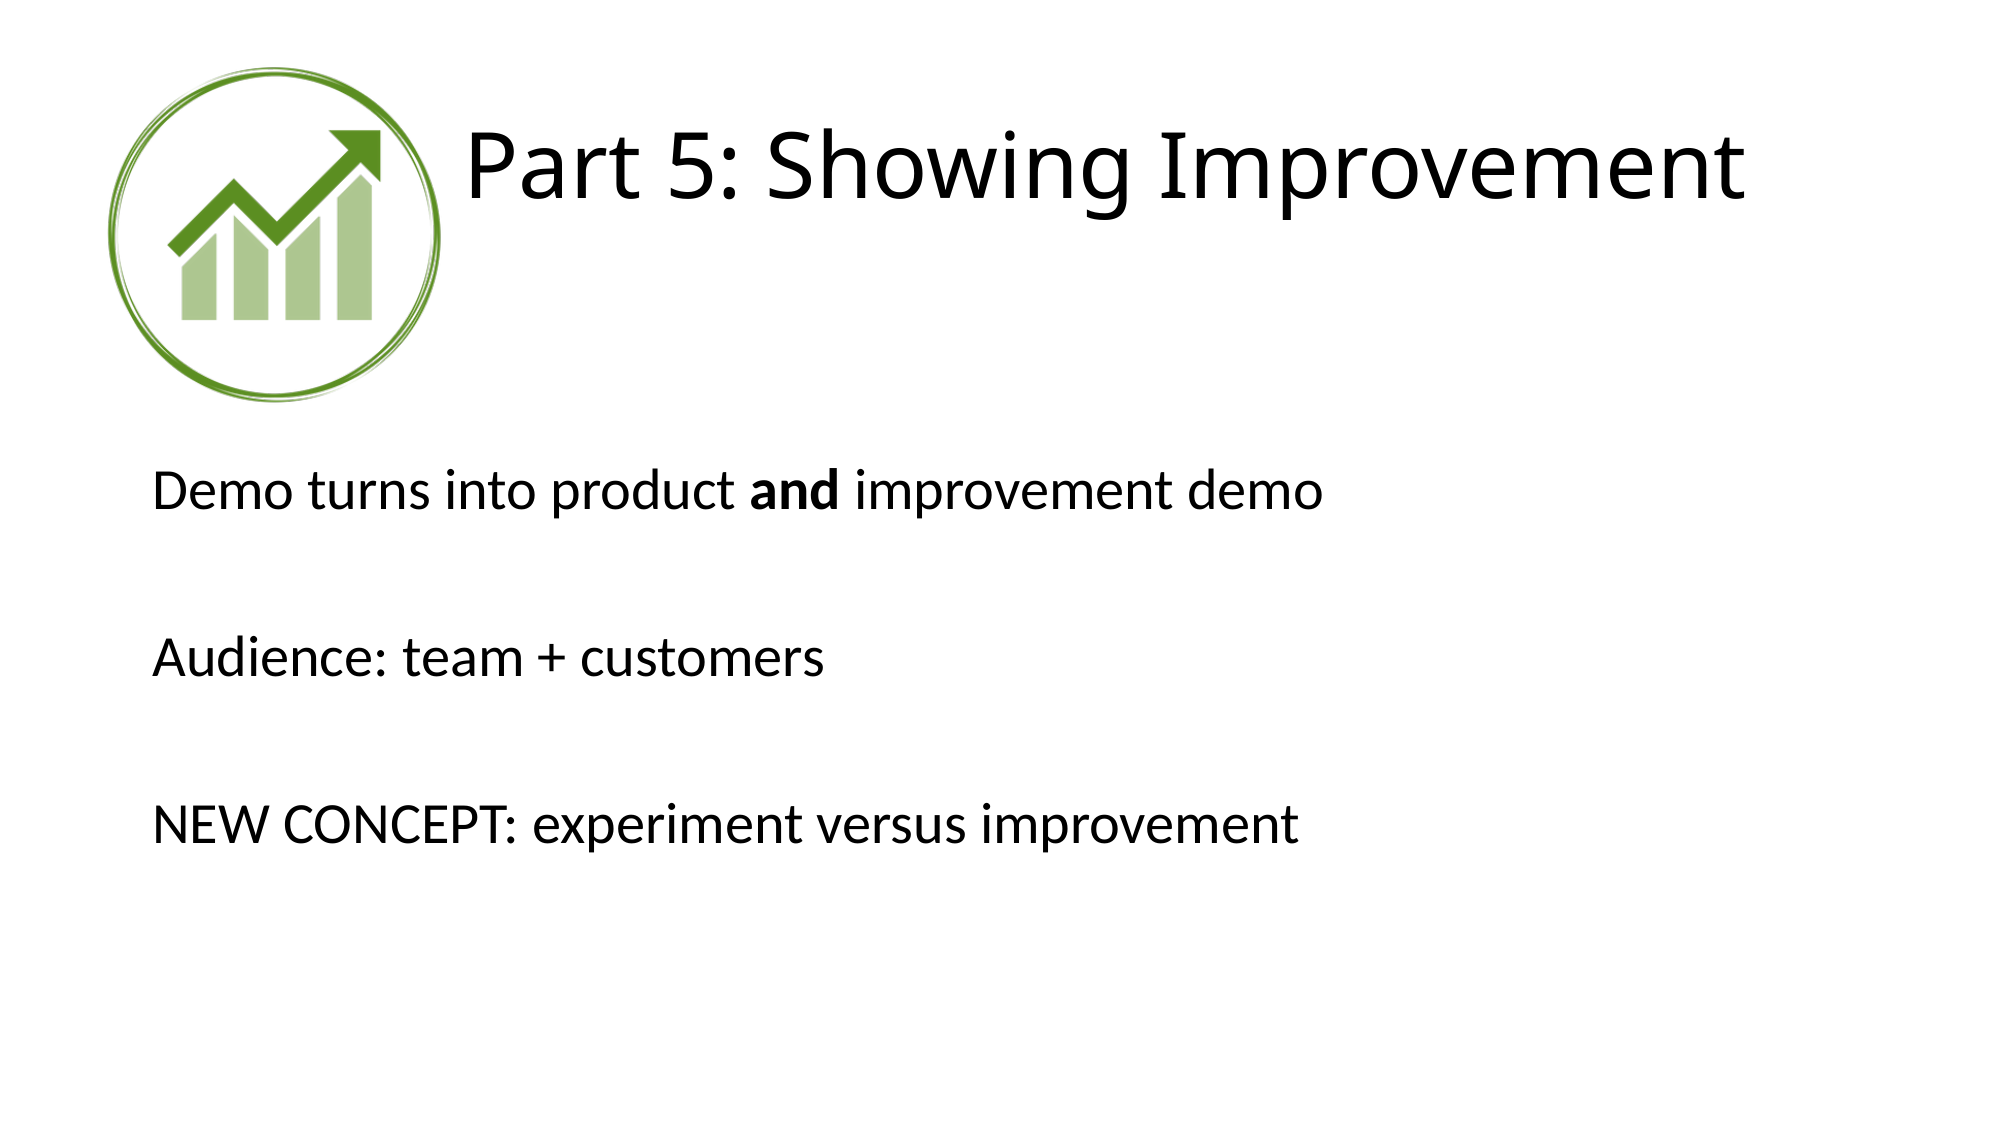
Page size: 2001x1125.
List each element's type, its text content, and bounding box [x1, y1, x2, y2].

title Part 5: Showing Improvement [449, 59, 1863, 278]
list Demo turns into product and improvement demo Audience: team + customers NEW CONCEPT: experiment versus improvement [137, 451, 1863, 1014]
picture [96, 59, 449, 413]
